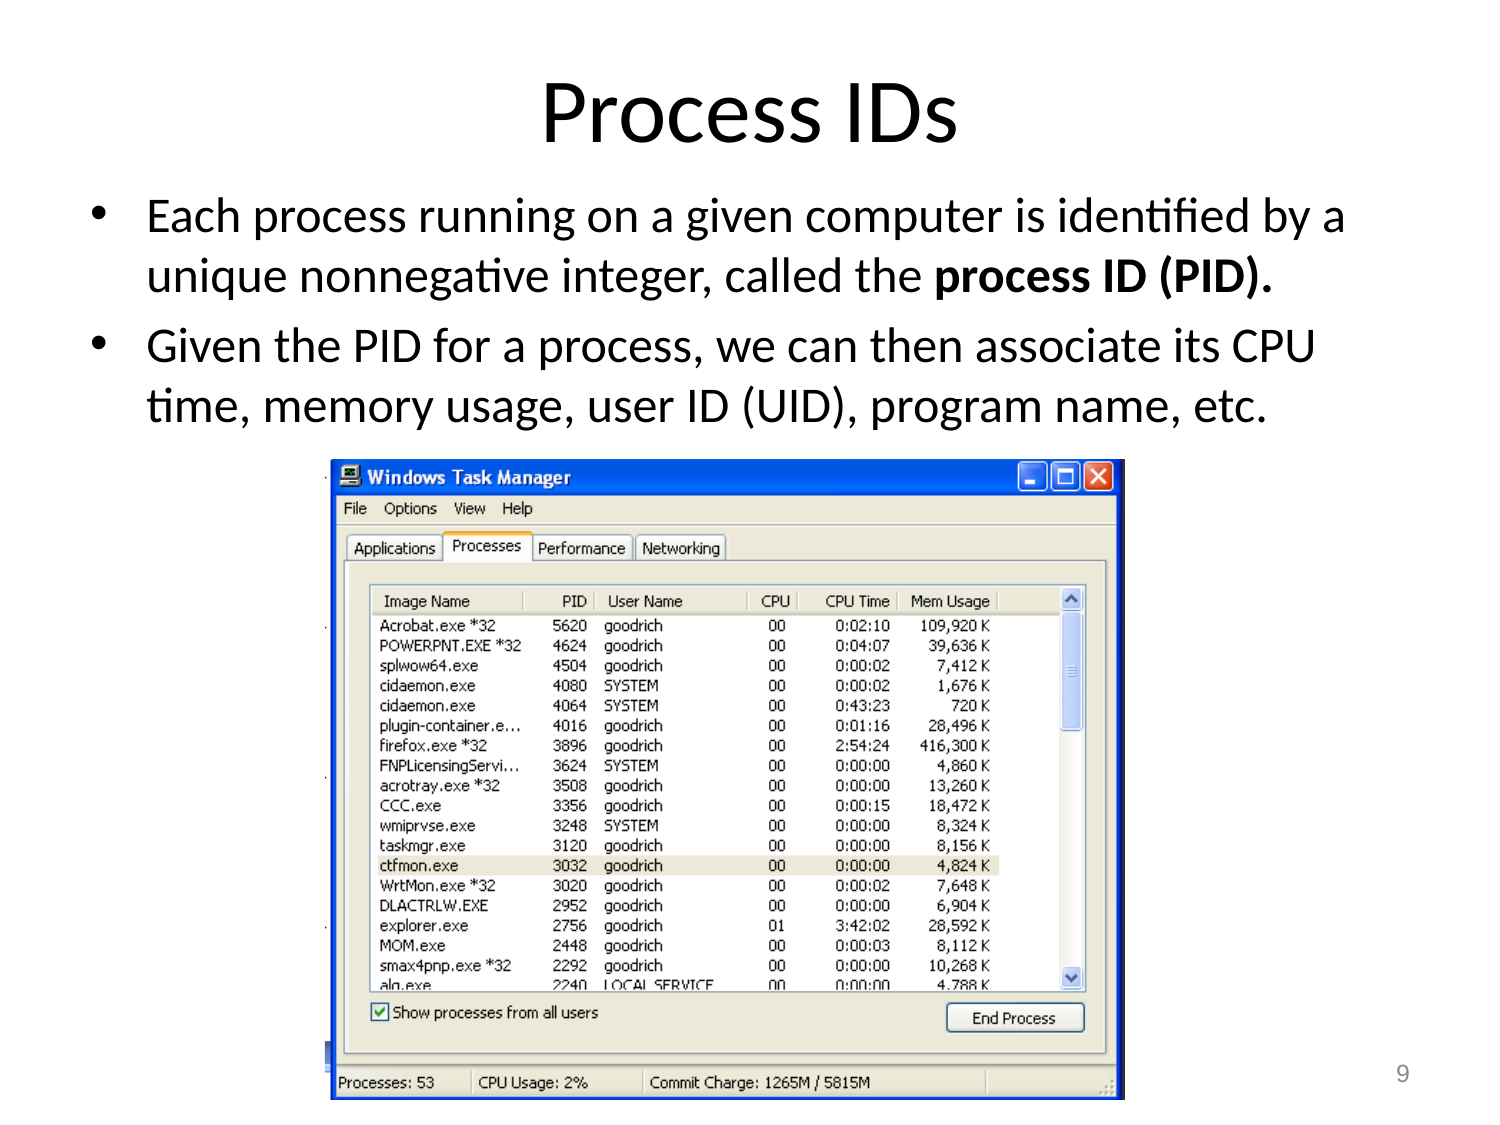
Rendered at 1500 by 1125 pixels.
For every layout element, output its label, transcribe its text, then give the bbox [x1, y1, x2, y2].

title Process IDs [74, 12, 1426, 174]
slide_number 9 [1128, 1042, 1425, 1103]
list Each process running on a given computer is identified by a unique nonnegative integer, called the process ID (PID). Given the PID for a process, we can then associate its CPU time, memory usage, user ID (UID), program name, etc. [74, 174, 1426, 501]
picture [324, 459, 1126, 1101]
